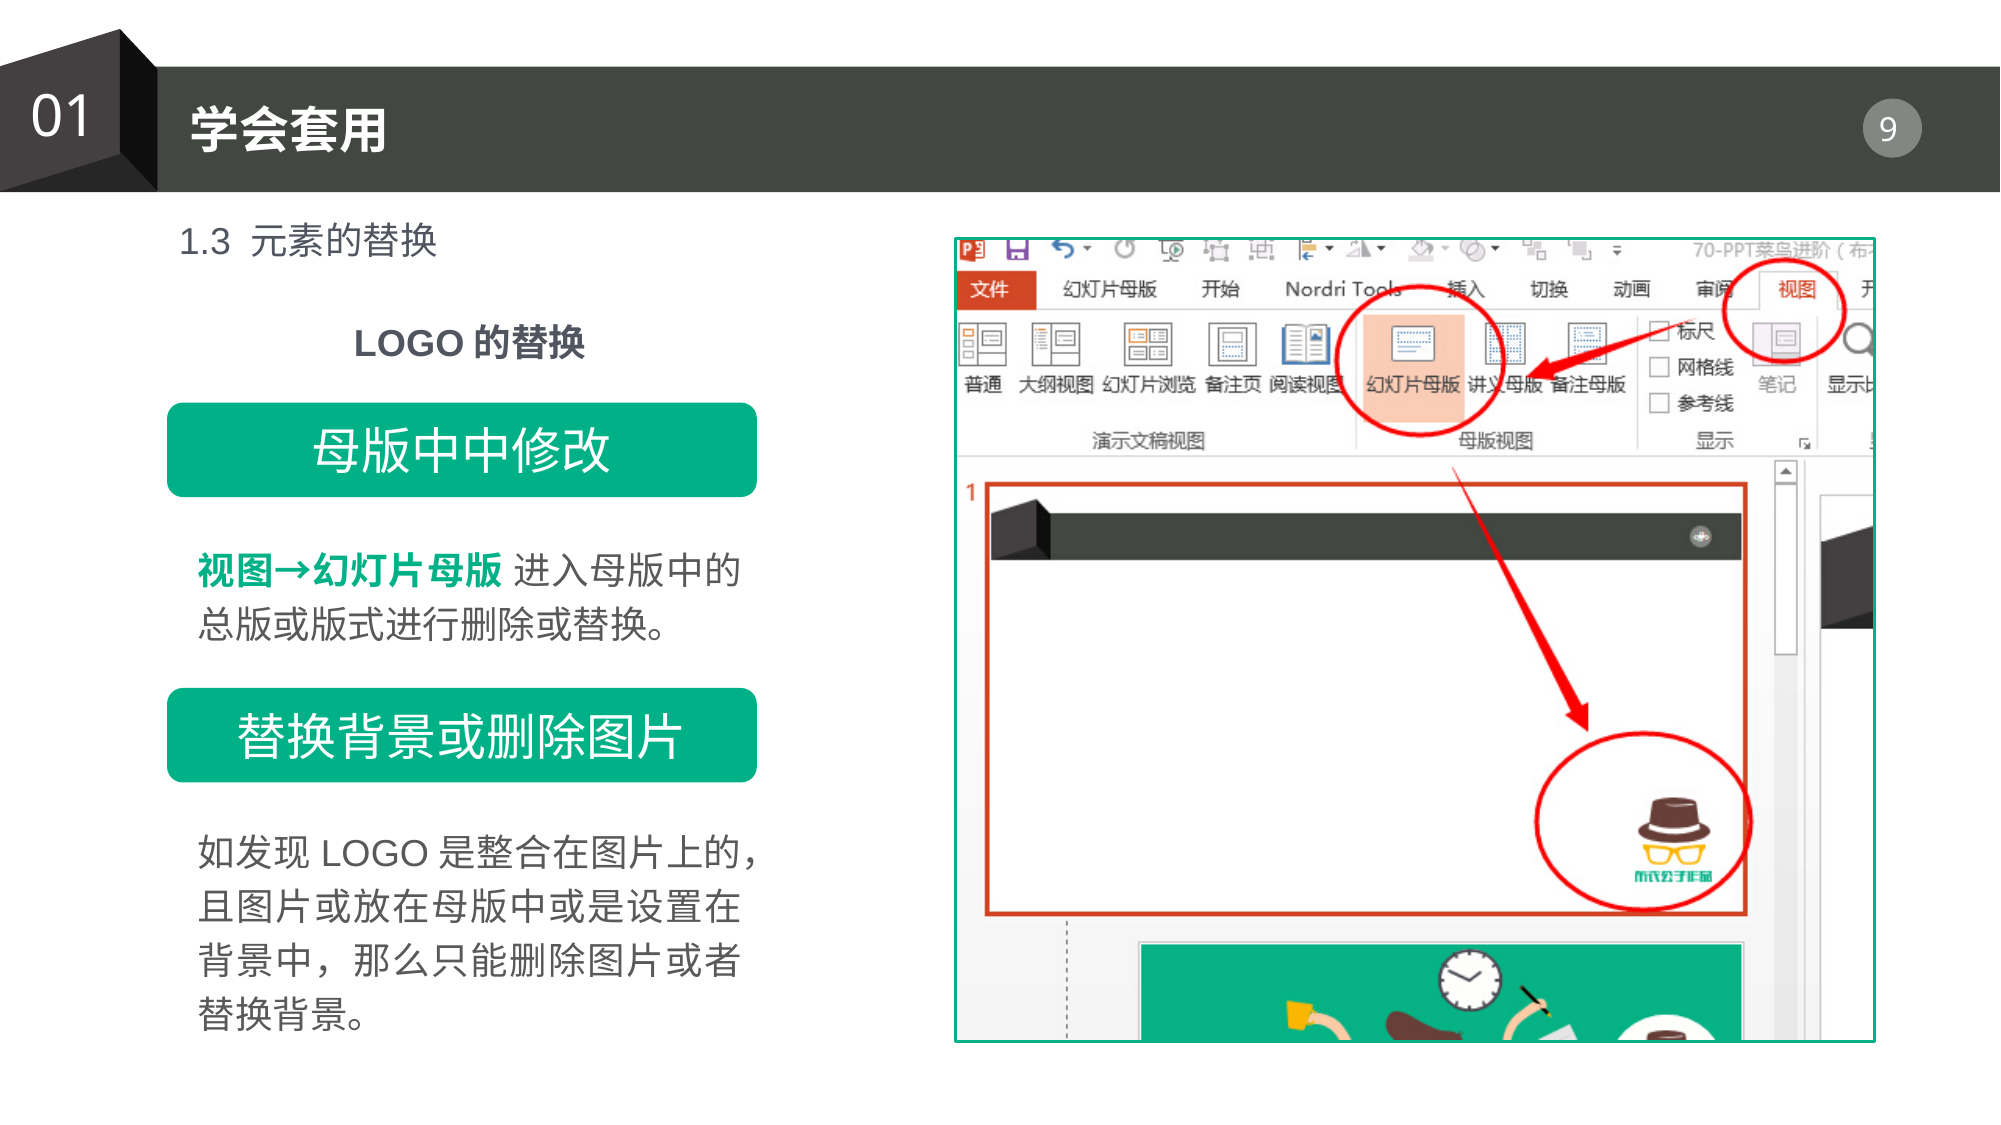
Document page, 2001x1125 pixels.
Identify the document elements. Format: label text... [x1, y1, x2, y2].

text_box LOGO的替换 [339, 311, 601, 372]
text_box 母版中中修改 [165, 401, 758, 499]
text_box 替换背景或删除图片 [165, 686, 758, 784]
text_box 1.3 元素的替换 [164, 209, 453, 270]
text_box 视图→幻灯片母版 进入母版中的总版或版式进行删除或替换。 [183, 530, 757, 654]
text_box 如发现LOGO是整合在图片上的，且图片或放在母版中或是设置在背景中，那么只能删除图片或者替换背景。 [183, 812, 757, 1044]
picture [957, 240, 1873, 1041]
